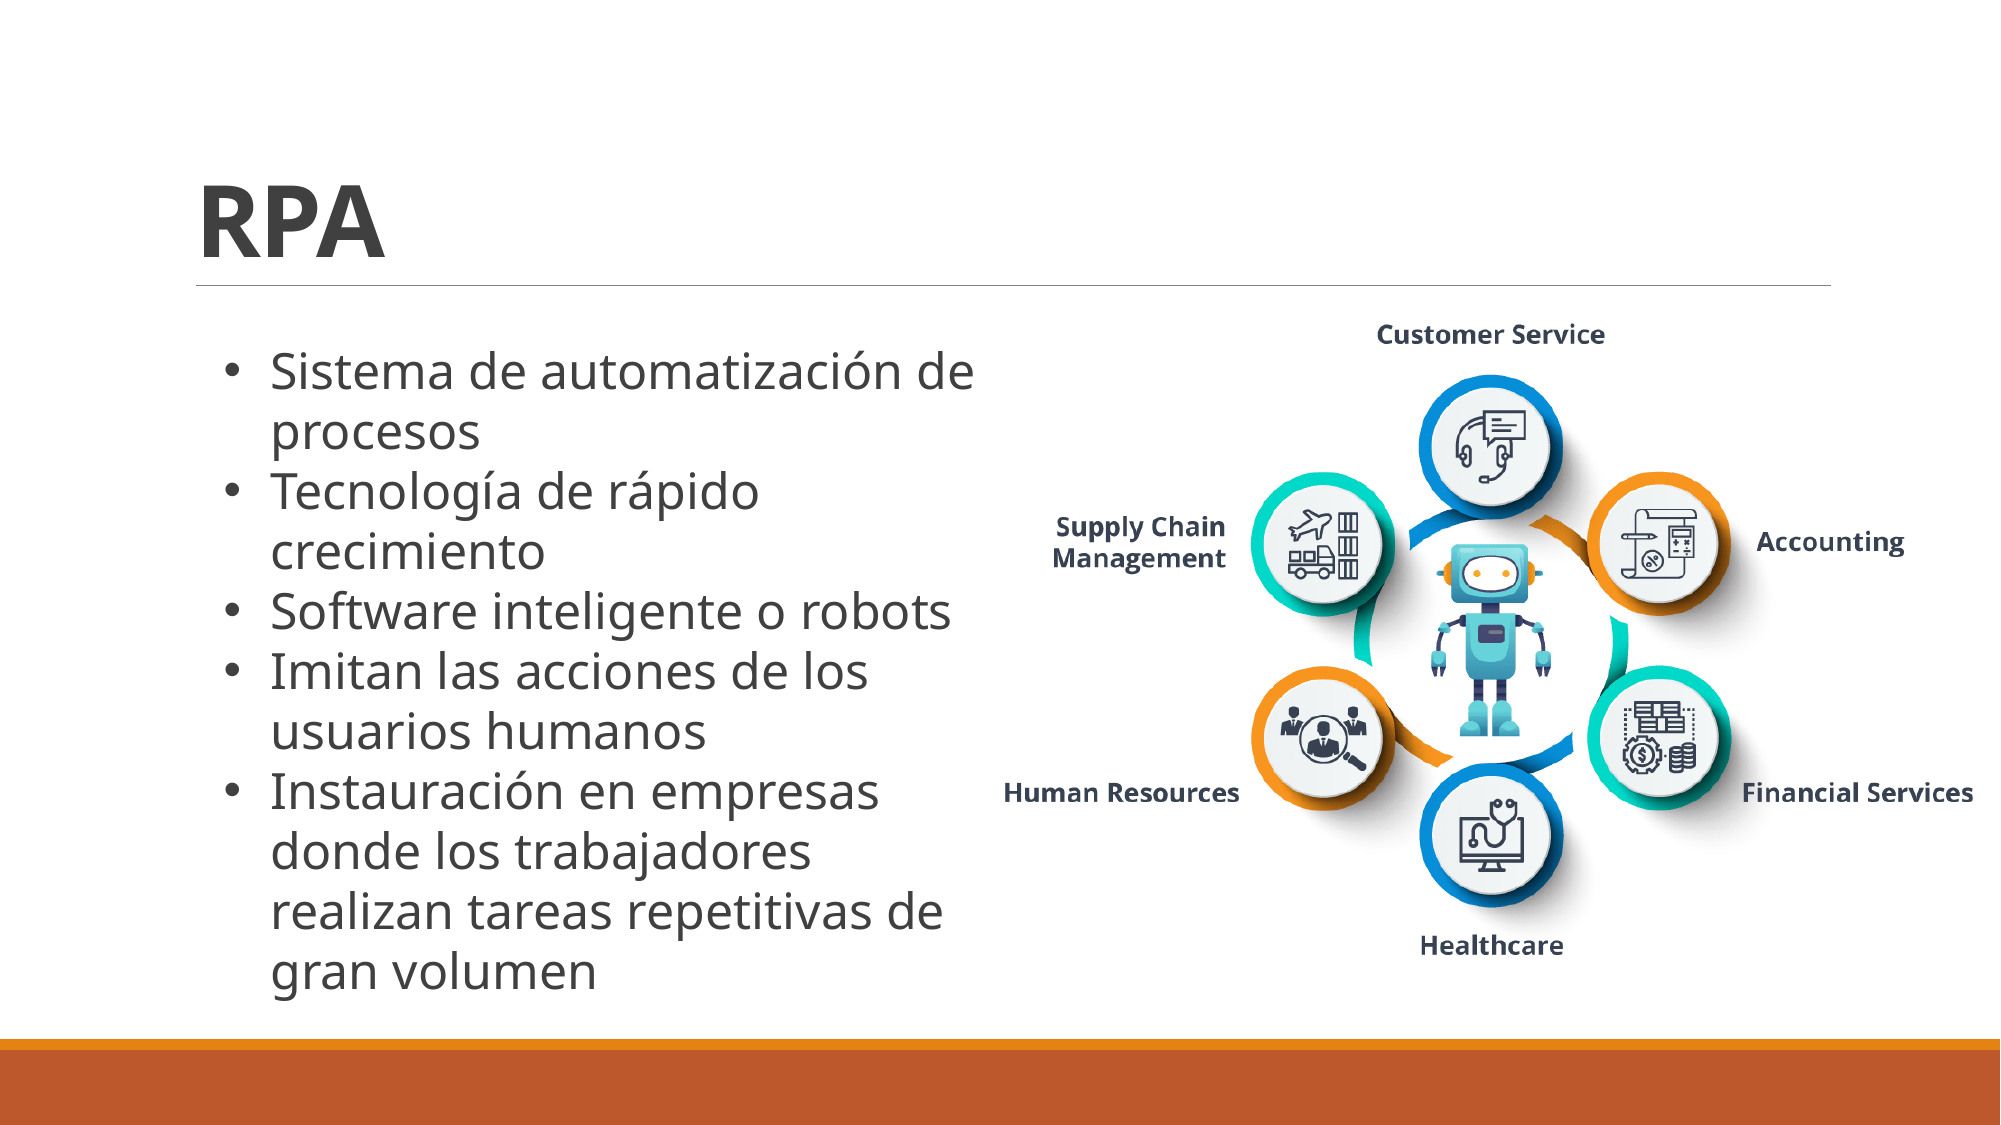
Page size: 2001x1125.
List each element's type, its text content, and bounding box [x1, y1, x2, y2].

text_box Sistema de automatización de procesos Tecnología de rápido crecimiento Software inteligente o robots Imitan las acciones de los usuarios humanos Instauración en empresas donde los trabajadores realizan tareas repetitivas de gran volumen [208, 331, 976, 1007]
title RPA [180, 47, 1830, 285]
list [975, 284, 2000, 1000]
